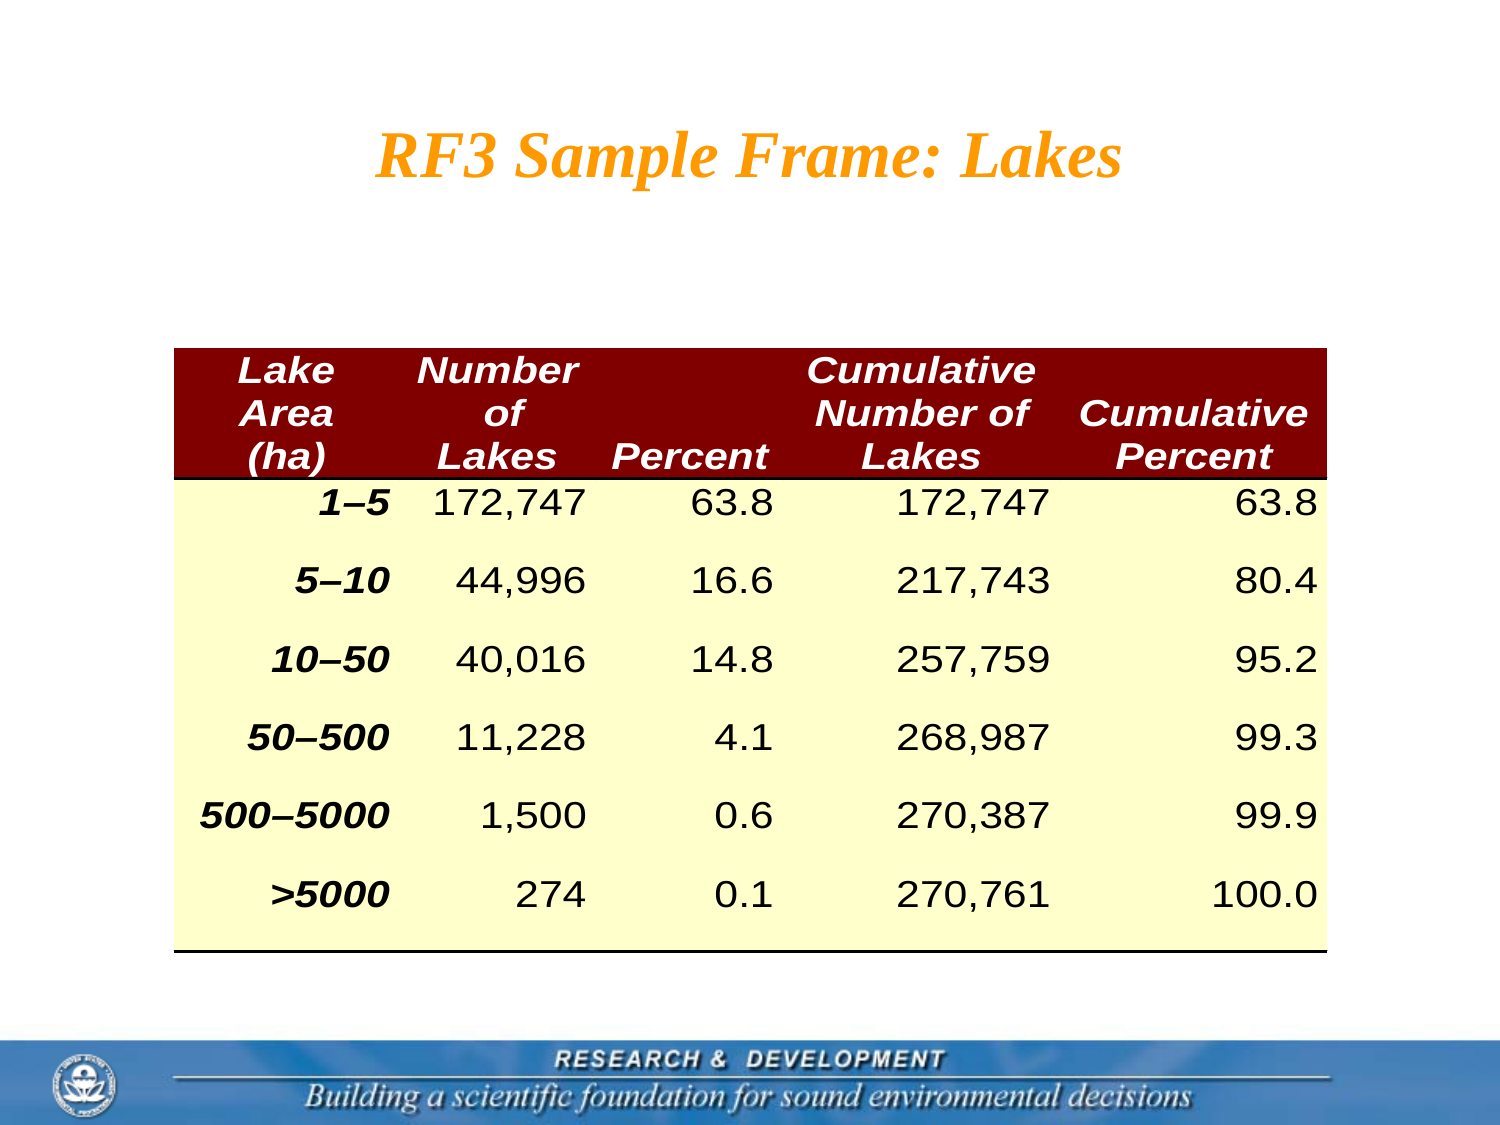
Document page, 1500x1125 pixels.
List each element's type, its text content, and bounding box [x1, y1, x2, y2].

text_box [160, 347, 1328, 981]
picture [0, 0, 1500, 1125]
title RF3 Sample Frame: Lakes [87, 88, 1413, 213]
